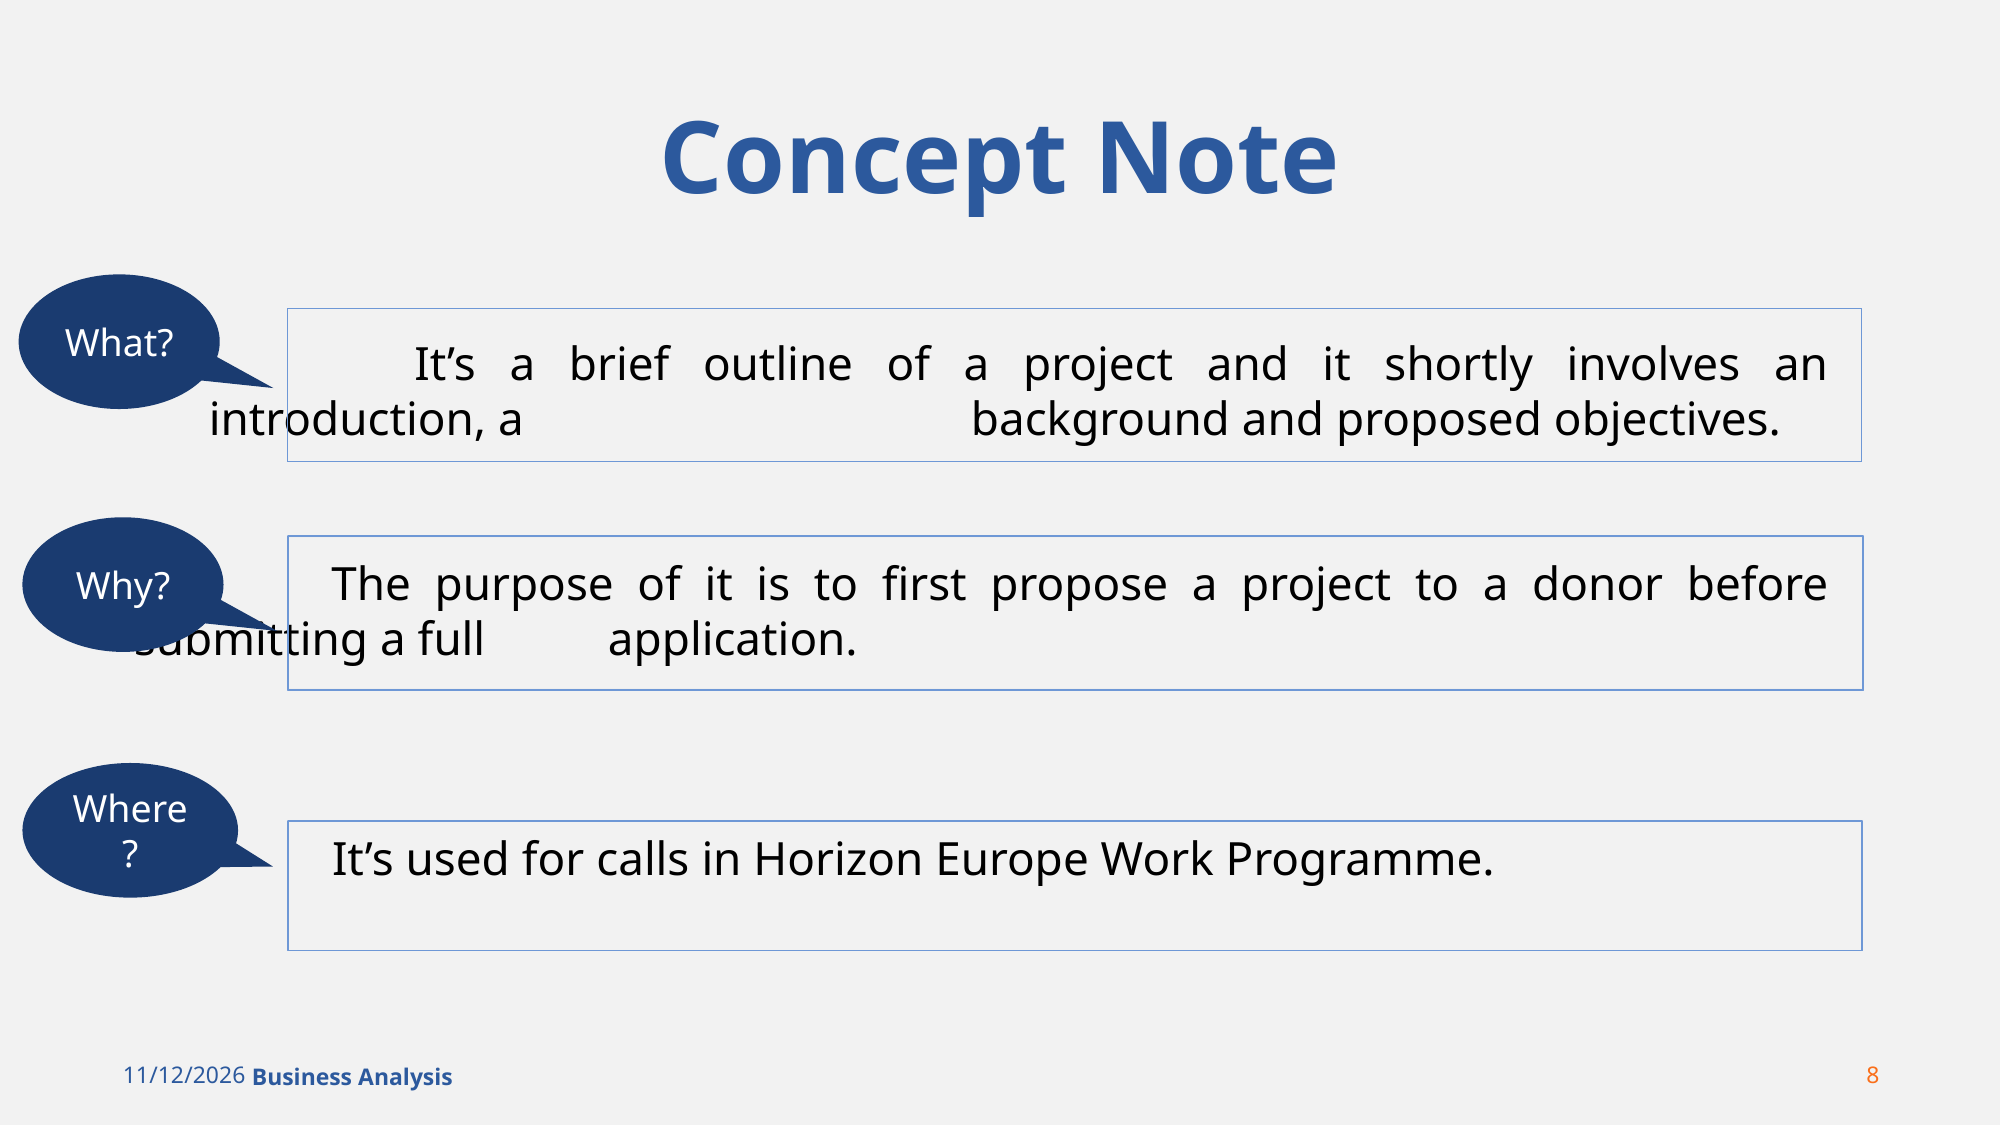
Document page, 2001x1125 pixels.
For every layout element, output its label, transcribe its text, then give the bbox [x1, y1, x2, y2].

picture [287, 820, 1863, 951]
text_box It’s a brief outline of a project and it shortly involves an introduction, a background and proposed objectives. The purpose of it is to first propose a project to a donor before submitting a full application. It’s used for calls in Horizon Europe Work Programme. [119, 327, 1845, 892]
title Concept Note [137, 104, 1863, 219]
text_box Where? [21, 761, 277, 899]
text_box What? [17, 273, 274, 411]
picture [287, 535, 1864, 691]
text_box Why? [21, 516, 278, 653]
text_box [287, 308, 1862, 462]
